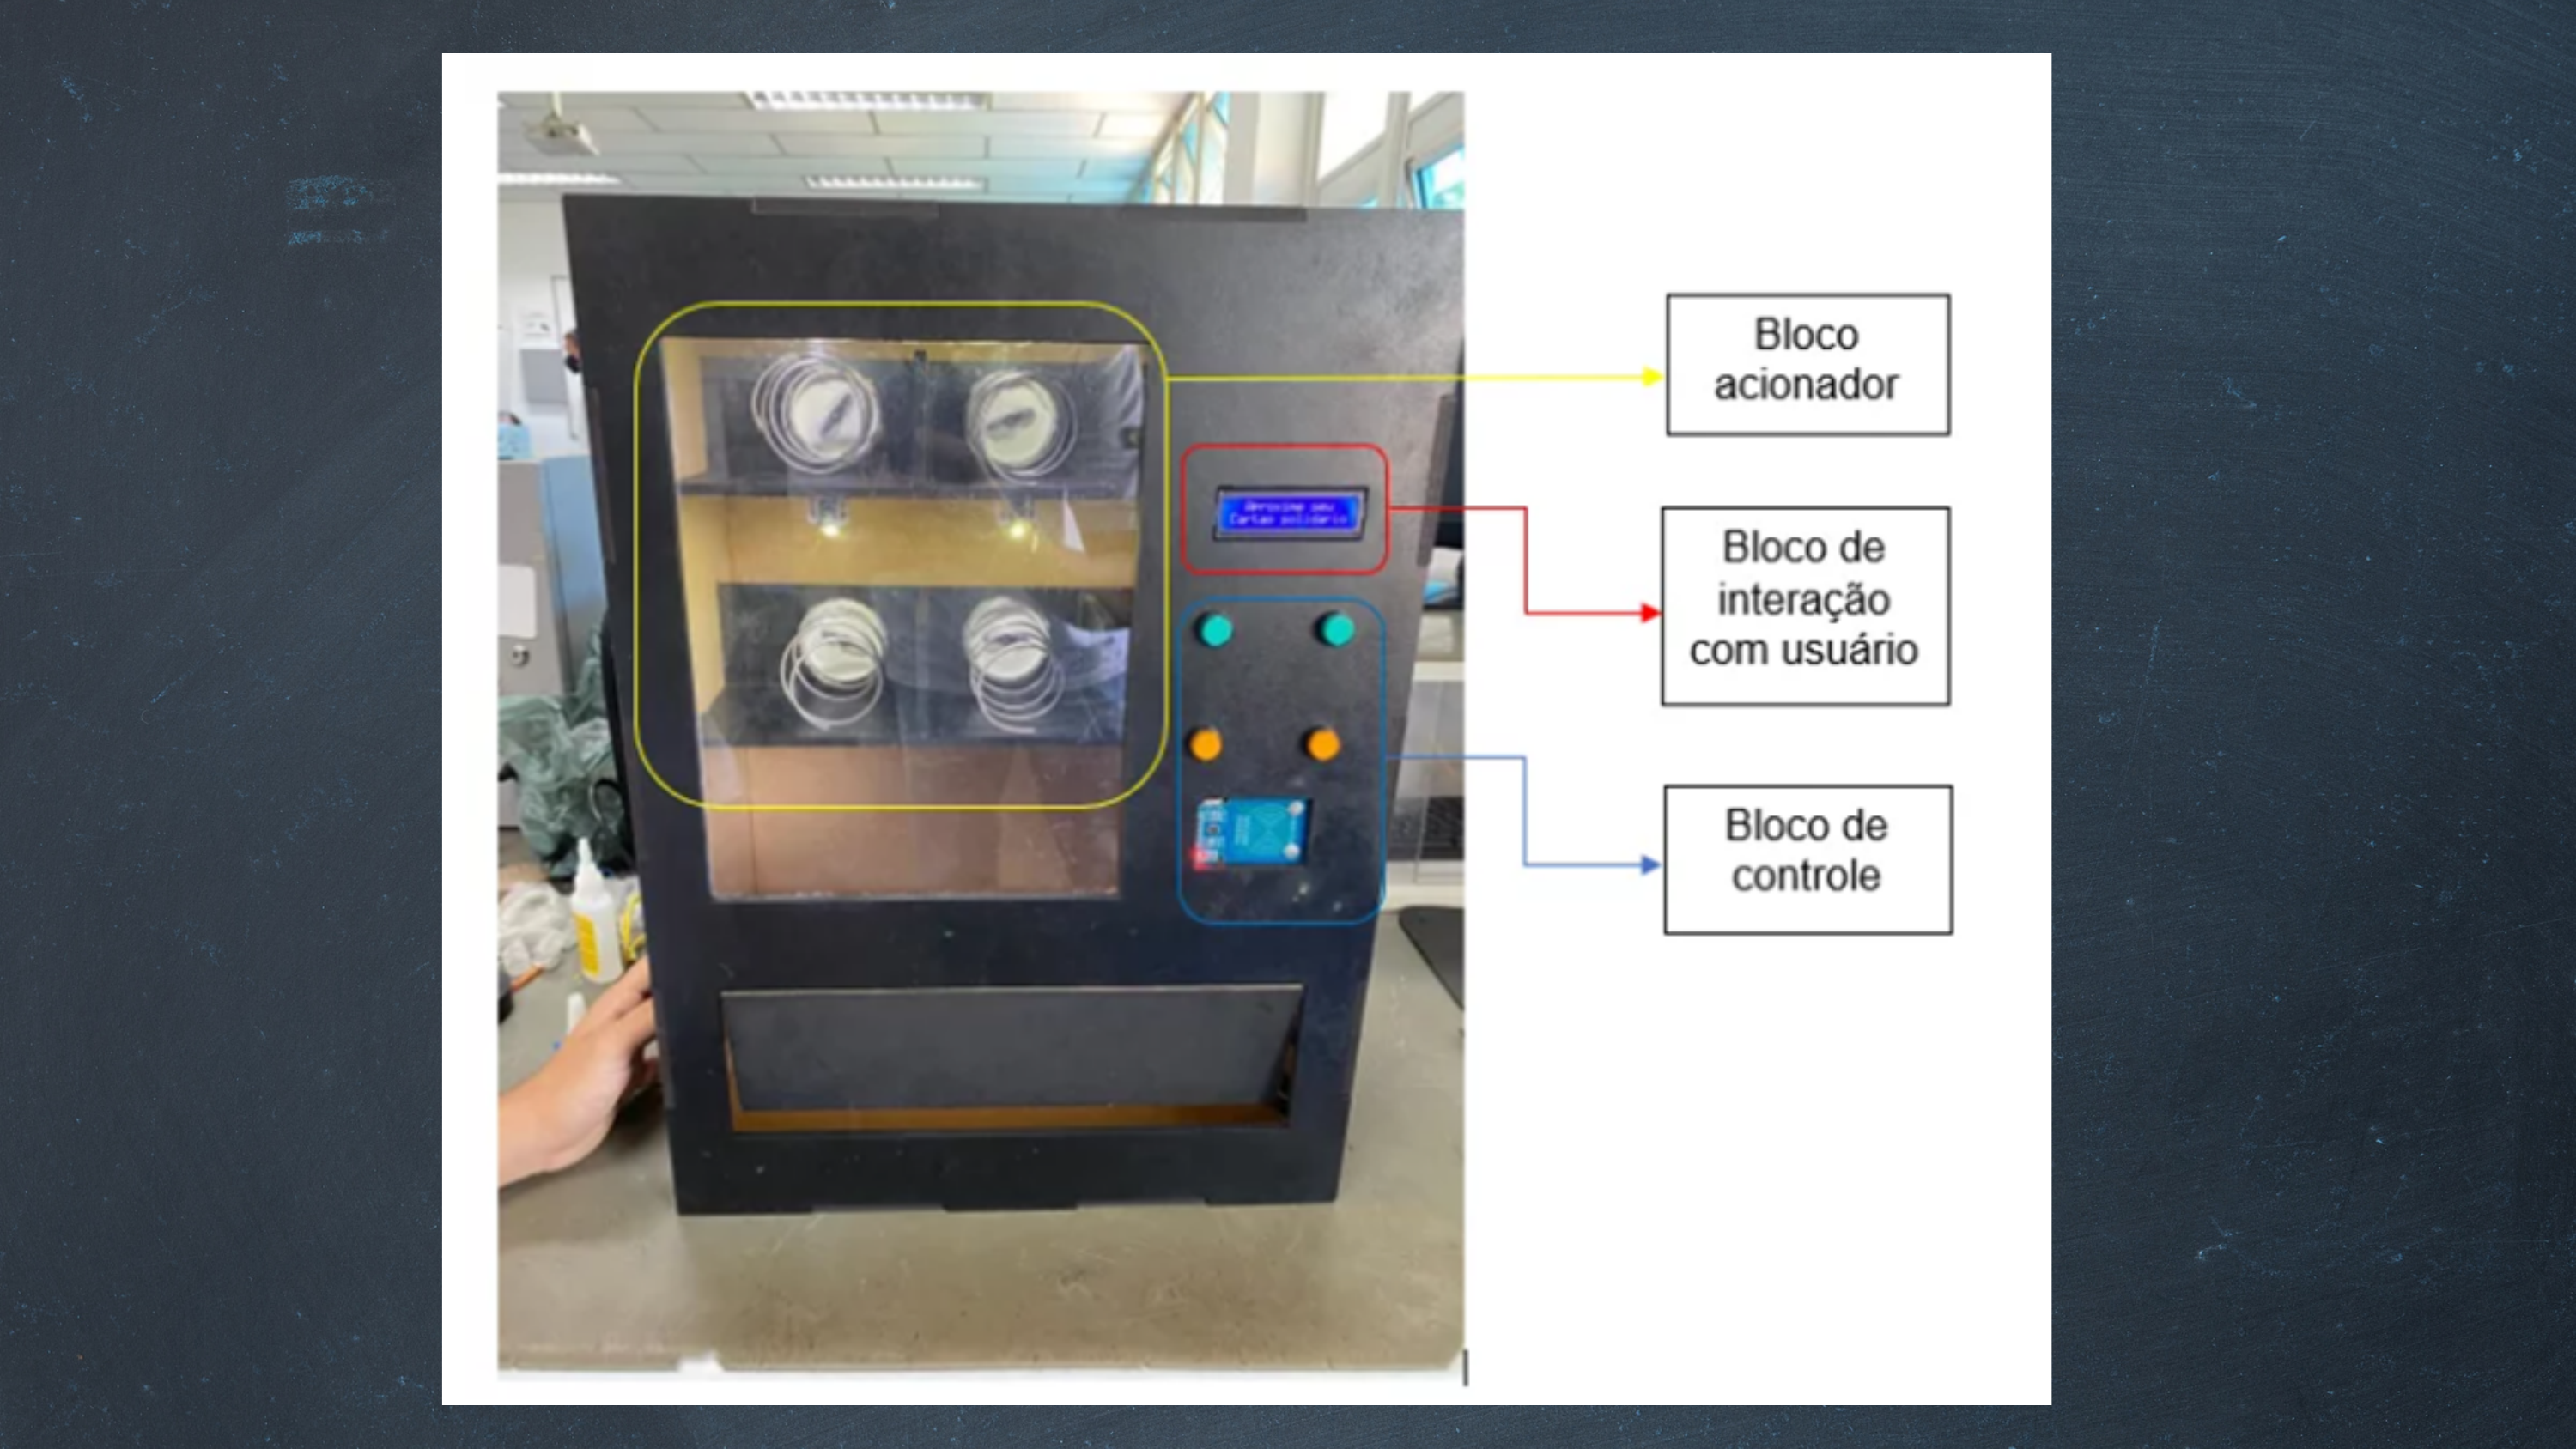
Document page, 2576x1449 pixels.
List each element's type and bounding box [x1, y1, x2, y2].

text_box [441, 53, 2052, 1405]
text_box [0, 0, 2576, 1449]
